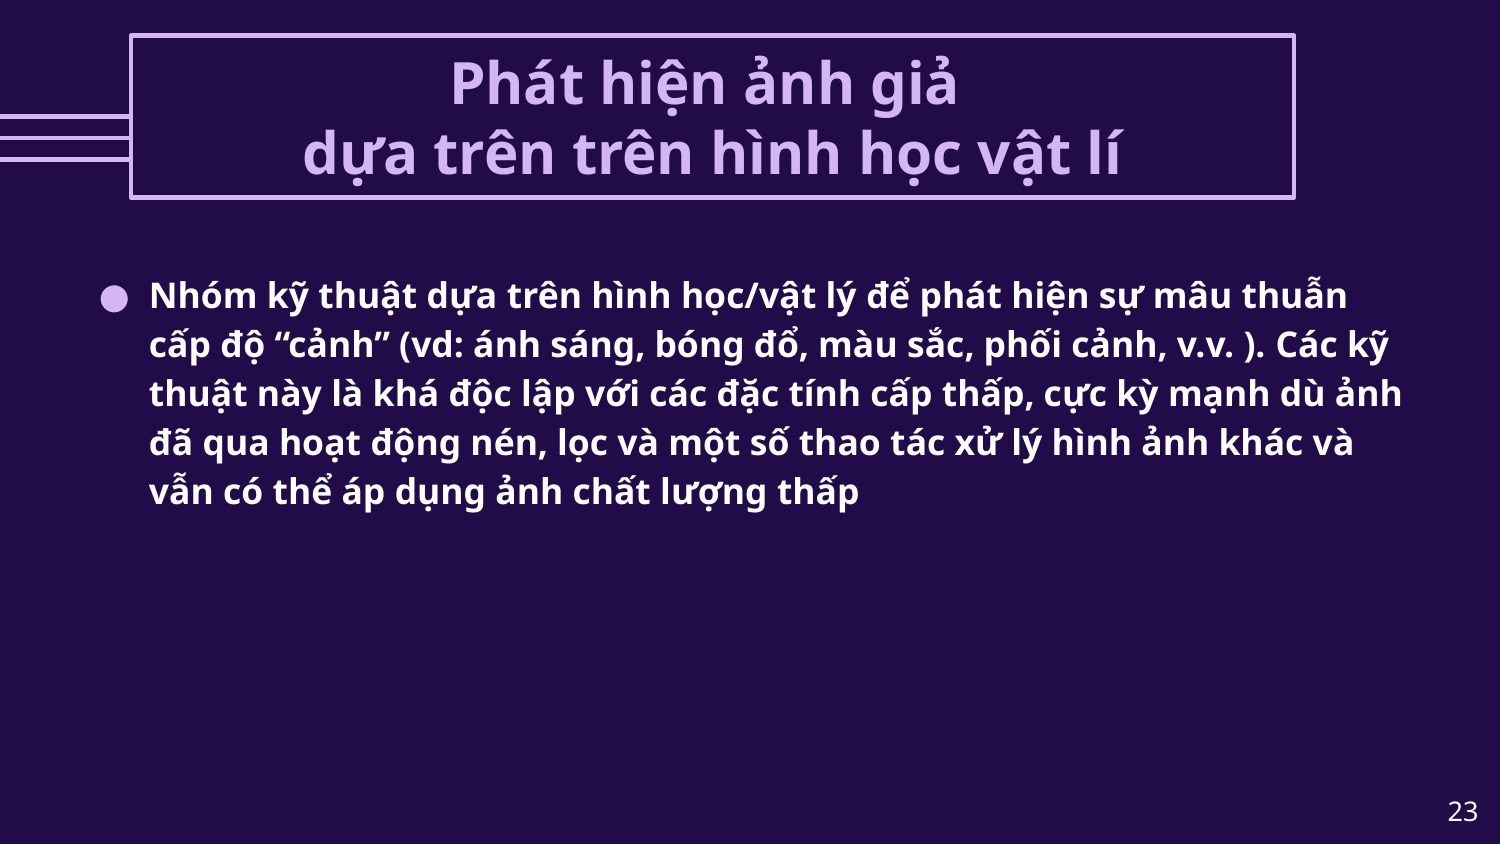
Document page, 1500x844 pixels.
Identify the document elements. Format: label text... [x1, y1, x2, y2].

title Phát hiện ảnh giả dựa trên trên hình học vật l‎í [129, 33, 1296, 200]
slide_number 23 [1403, 779, 1494, 844]
text_box Nhóm kỹ thuật dựa trên hình học/vật lý để phát hiện sự mâu thuẫn cấp độ “cảnh” (vd: ánh sáng, bóng đổ, màu sắc, phối cảnh, v.v. ). Các kỹ thuật này là khá độc lập với các đặc tính cấp thấp, cực kỳ mạnh dù ảnh đã qua hoạt động nén, lọc và một số thao tác xử lý hình ảnh khác và vẫn có thể áp dụng ảnh chất lượng thấp [59, 251, 1441, 481]
